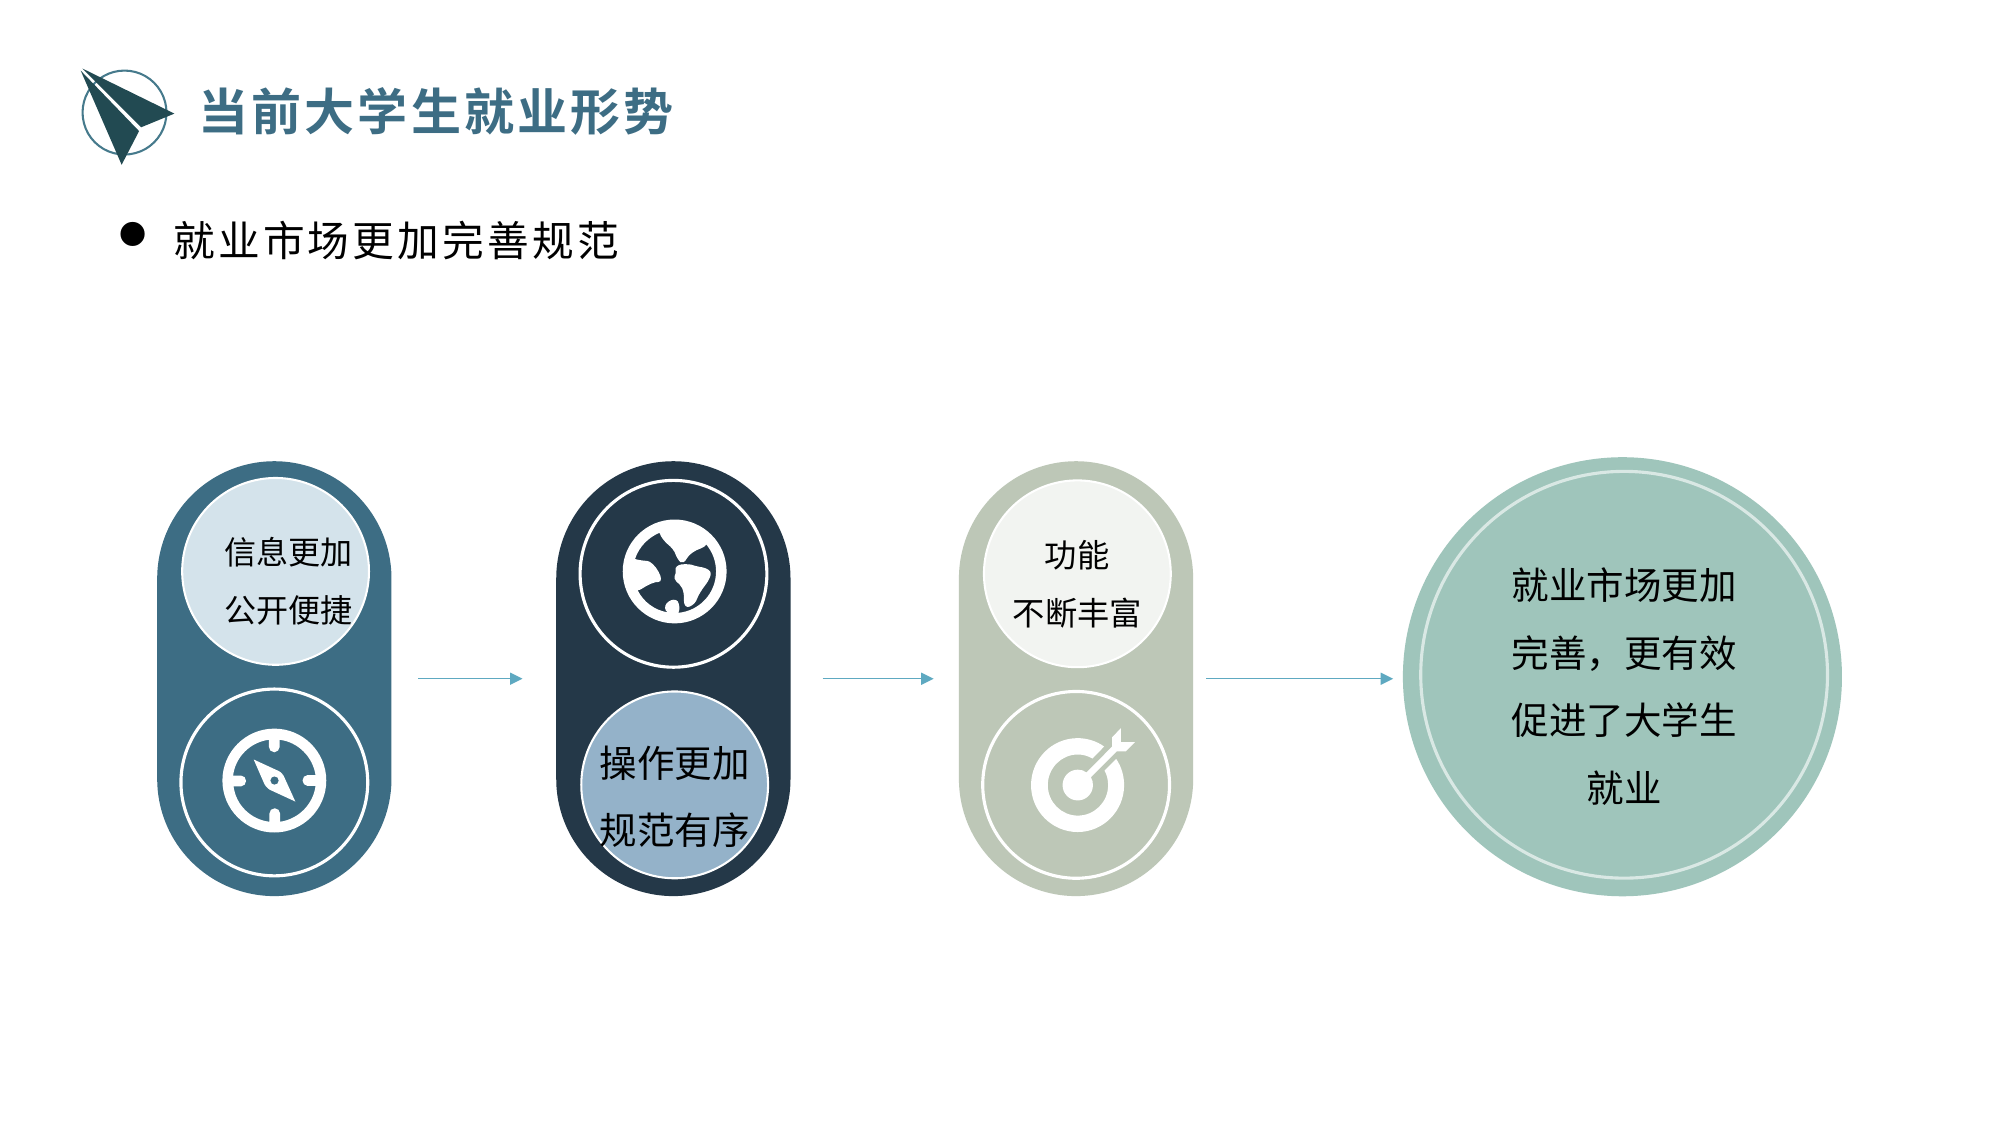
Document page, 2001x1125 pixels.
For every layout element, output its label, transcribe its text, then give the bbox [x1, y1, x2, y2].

text_box 就业市场更加完善，更有效促进了大学生就业 [1419, 470, 1829, 880]
text_box 操作更加 规范有序 [580, 690, 770, 880]
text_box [80, 68, 175, 165]
text_box [555, 460, 792, 898]
text_box [579, 479, 768, 669]
text_box 信息更加 公开便捷 [181, 476, 371, 666]
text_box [1155, 544, 1365, 811]
text_box [1062, 728, 1135, 801]
text_box 功能 不断丰富 [982, 479, 1167, 669]
text_box [981, 690, 1167, 880]
text_box [222, 728, 327, 833]
text_box 就业市场更加完善规范 [102, 206, 758, 272]
text_box [622, 519, 727, 624]
text_box 当前大学生就业形势 [183, 72, 1184, 148]
text_box [1031, 738, 1125, 833]
text_box [957, 460, 1190, 898]
text_box [1401, 456, 1844, 898]
text_box [156, 460, 393, 898]
text_box [179, 688, 369, 877]
